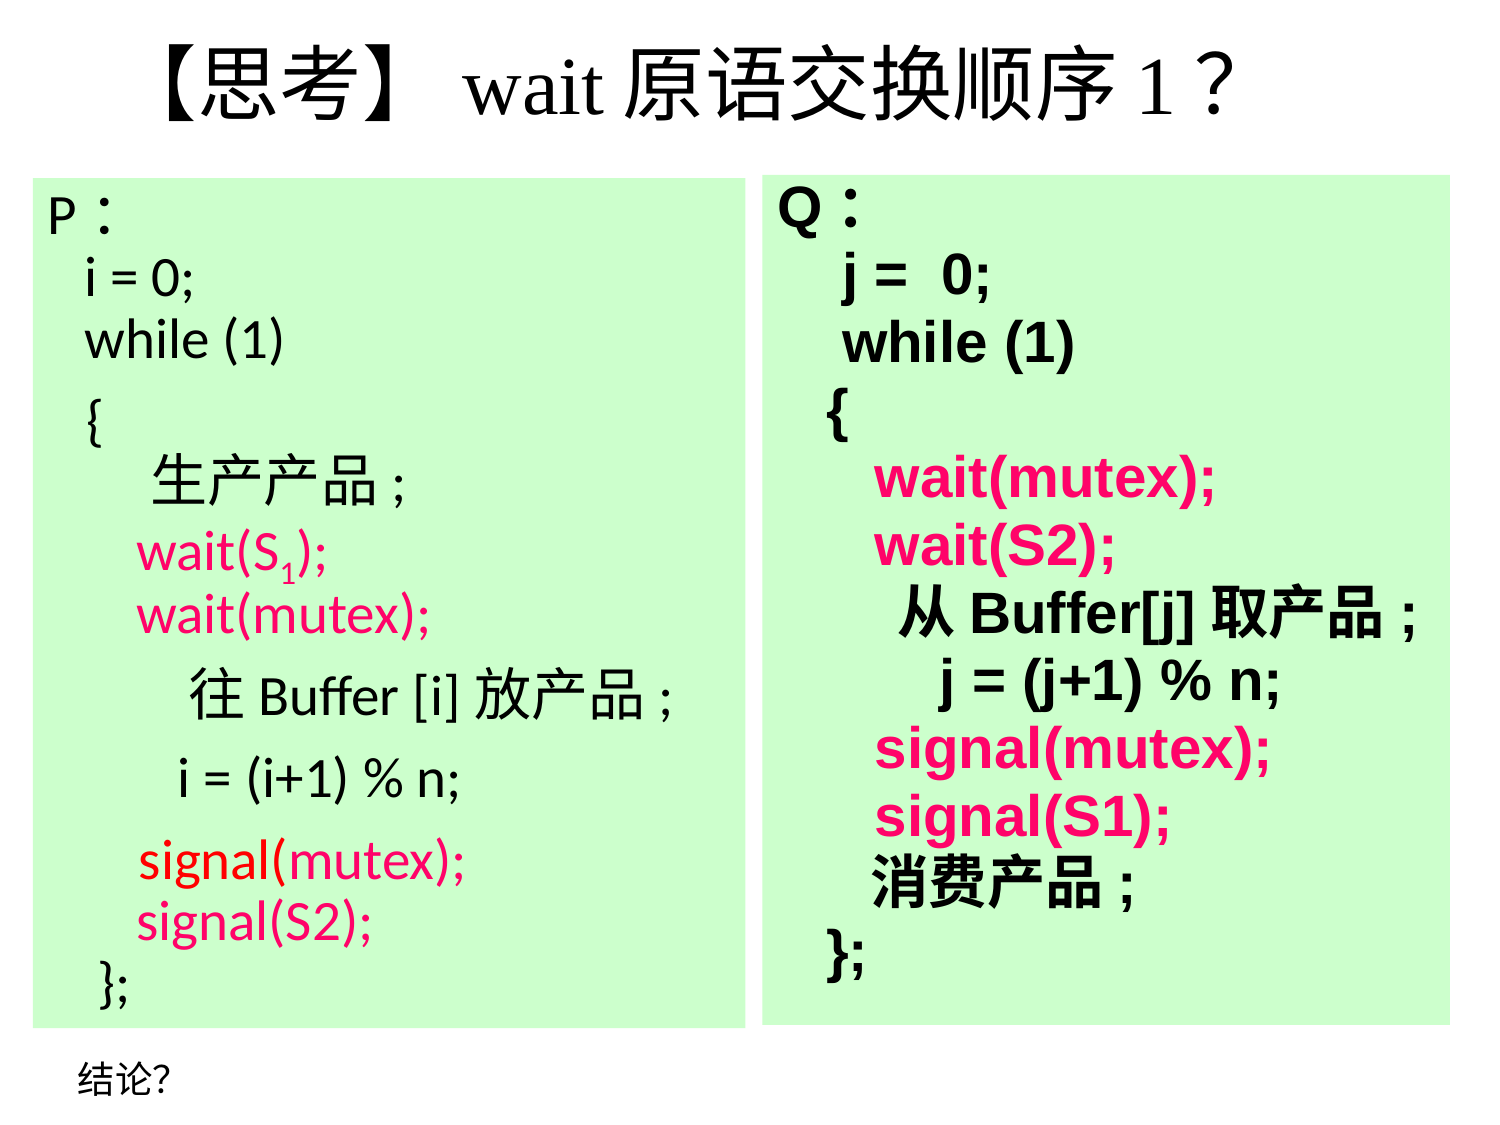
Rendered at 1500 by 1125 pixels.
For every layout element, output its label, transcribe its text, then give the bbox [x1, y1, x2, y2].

text_box 结论？ [63, 1048, 534, 1109]
list P： i = 0; while (1) { 生产产品; wait(S1); wait(mutex); 往Buffer [i]放产品; i = (i+1) % n; signal(mutex); signal(S2); }; [32, 178, 746, 1029]
title 【思考】wait原语交换顺序1？ [99, 24, 1375, 150]
text_box Q： j = 0; while (1) { wait(mutex); wait(S2); 从Buffer[j]取产品; j = (j+1) % n; signal(mutex); signal(S1); 消费产品; }; [762, 174, 1450, 1025]
